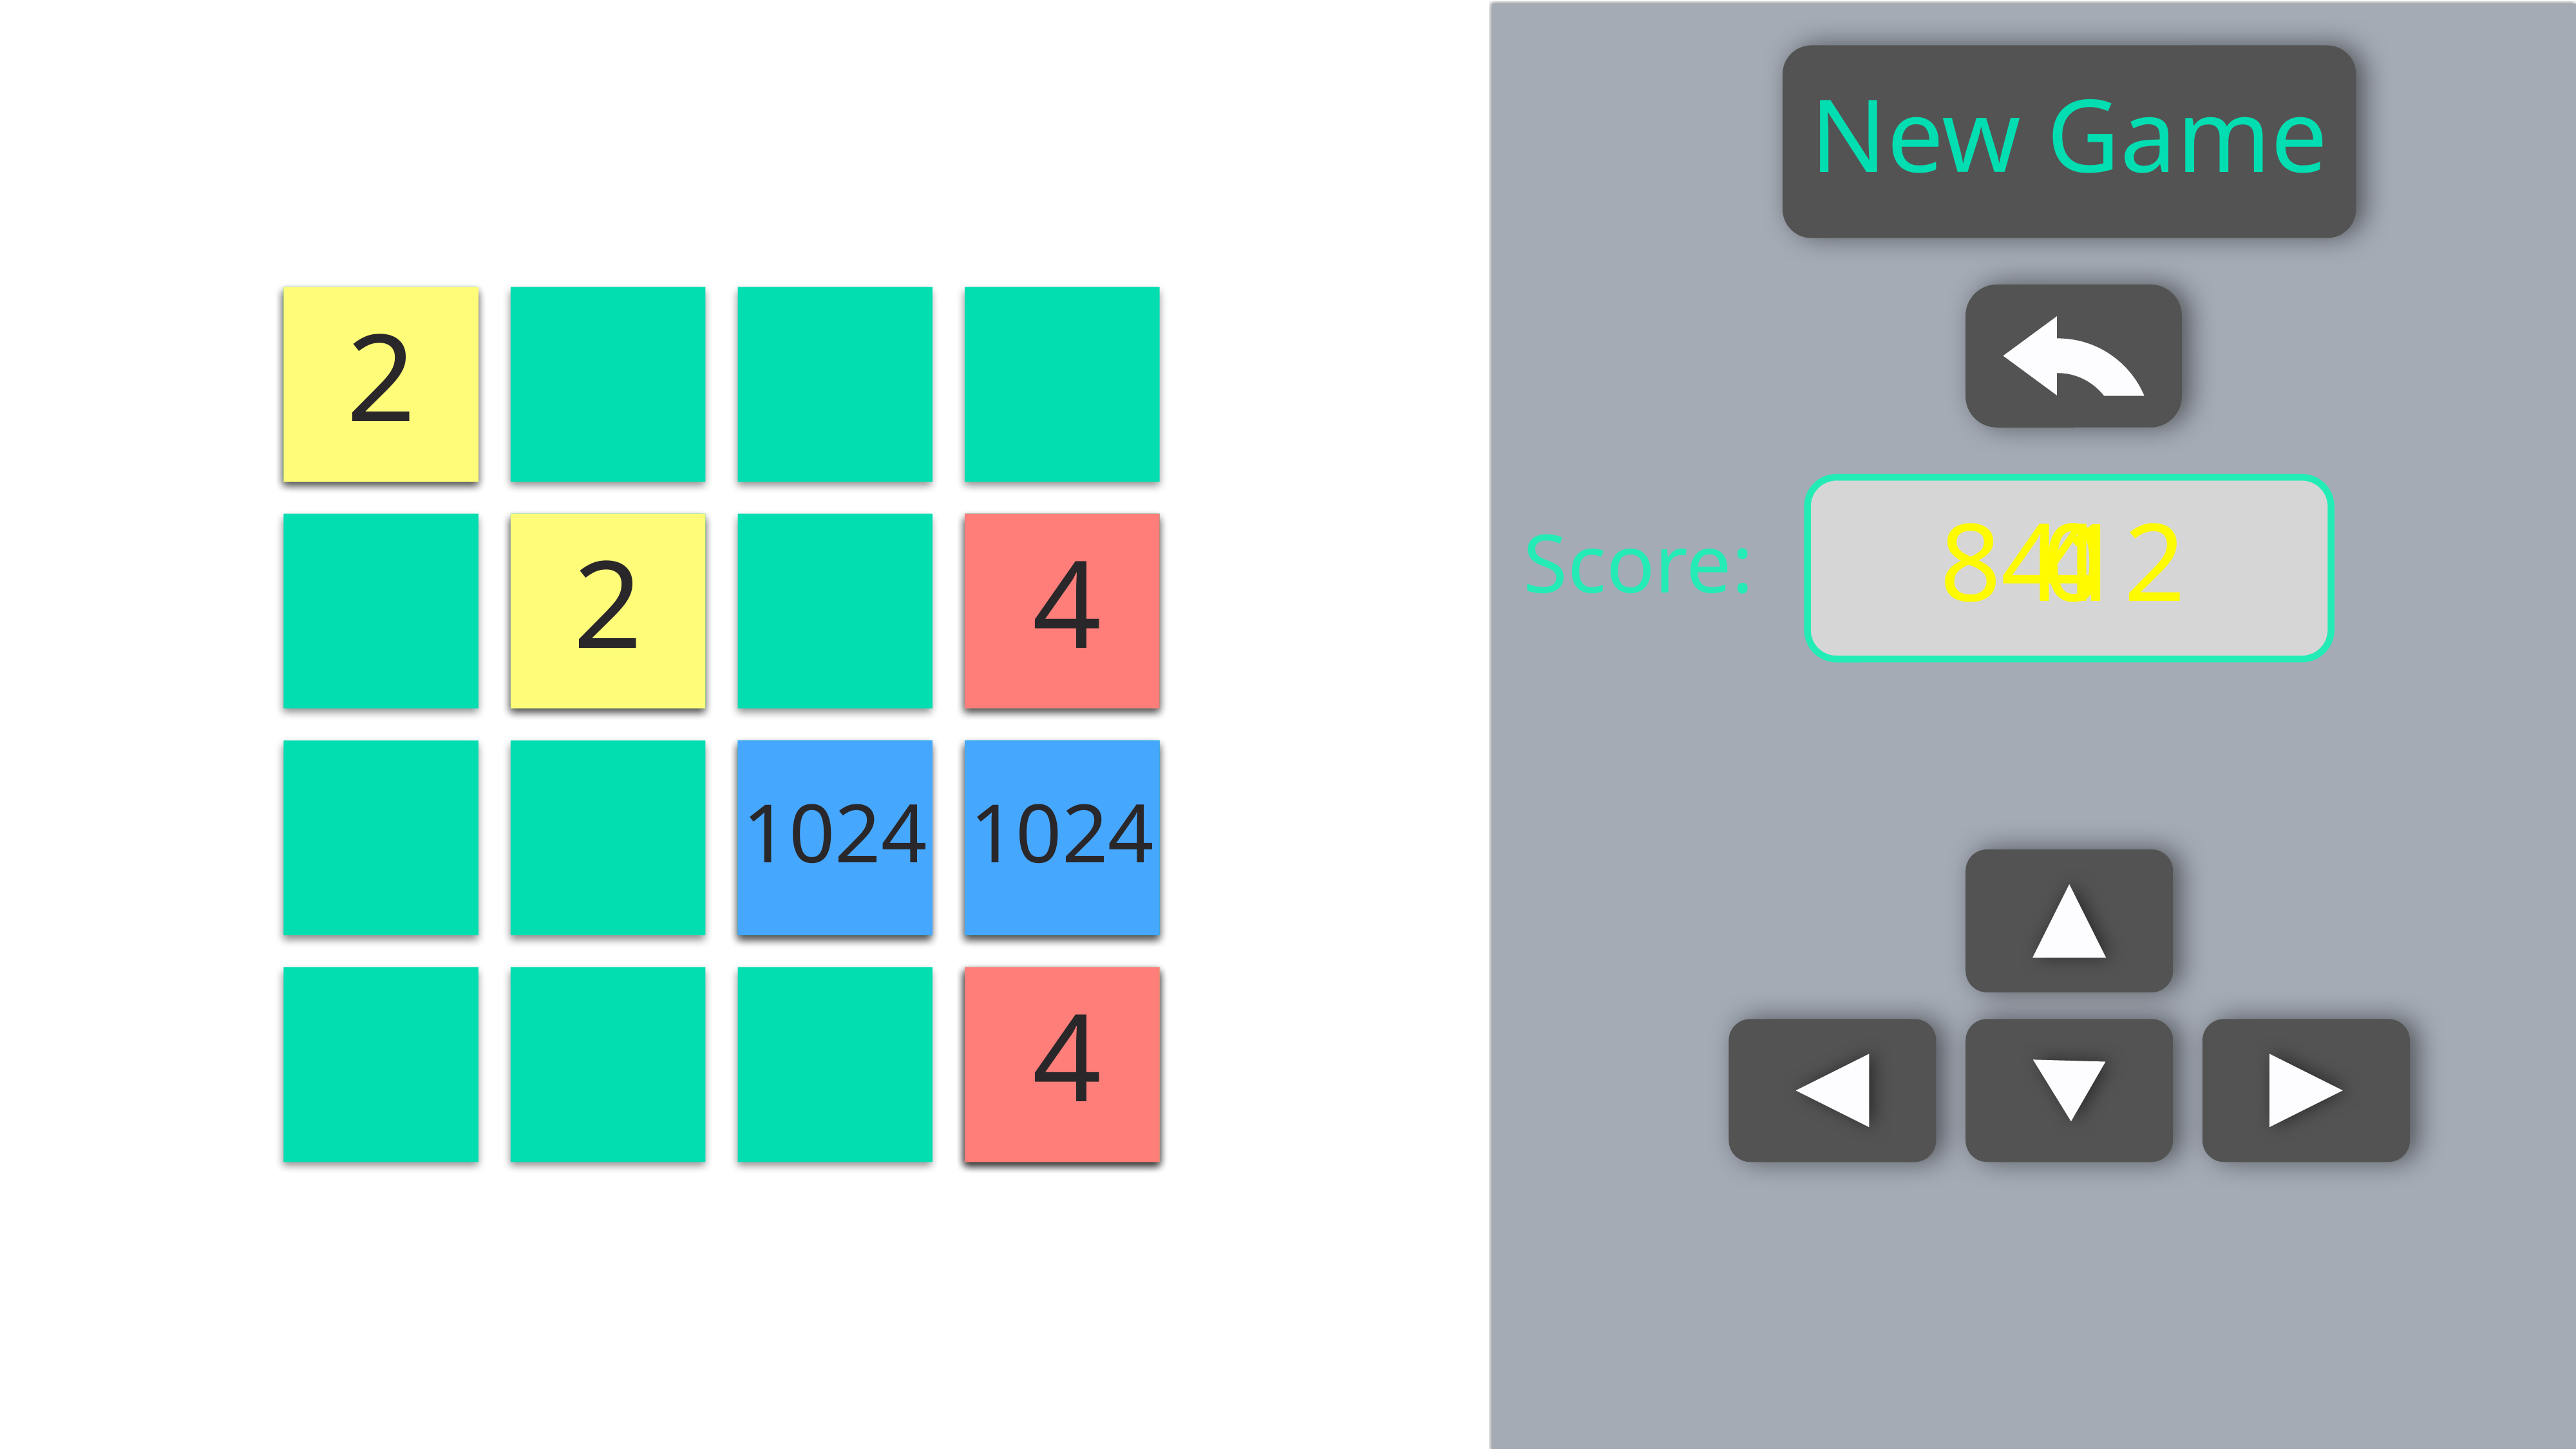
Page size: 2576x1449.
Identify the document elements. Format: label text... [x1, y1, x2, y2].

text_box [737, 287, 933, 482]
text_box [1965, 284, 2183, 428]
text_box [283, 967, 478, 1162]
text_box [1965, 849, 2174, 993]
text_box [2202, 1018, 2410, 1162]
text_box [1492, 3, 2576, 1449]
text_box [1782, 45, 2356, 238]
text_box [1807, 477, 2331, 659]
text_box [510, 967, 706, 1162]
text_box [964, 967, 1160, 1162]
text_box [283, 513, 478, 709]
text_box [283, 287, 479, 482]
text_box [965, 287, 1160, 482]
text_box [510, 287, 706, 482]
text_box 8412 [1935, 489, 2191, 627]
text_box [283, 740, 478, 936]
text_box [964, 513, 1160, 709]
text_box [737, 513, 933, 709]
text_box Score: [1518, 507, 1759, 614]
text_box [510, 740, 706, 936]
text_box [737, 967, 933, 1162]
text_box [1965, 1018, 2174, 1162]
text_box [964, 740, 1160, 936]
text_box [1728, 1018, 1937, 1162]
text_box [510, 513, 706, 709]
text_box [737, 740, 933, 936]
